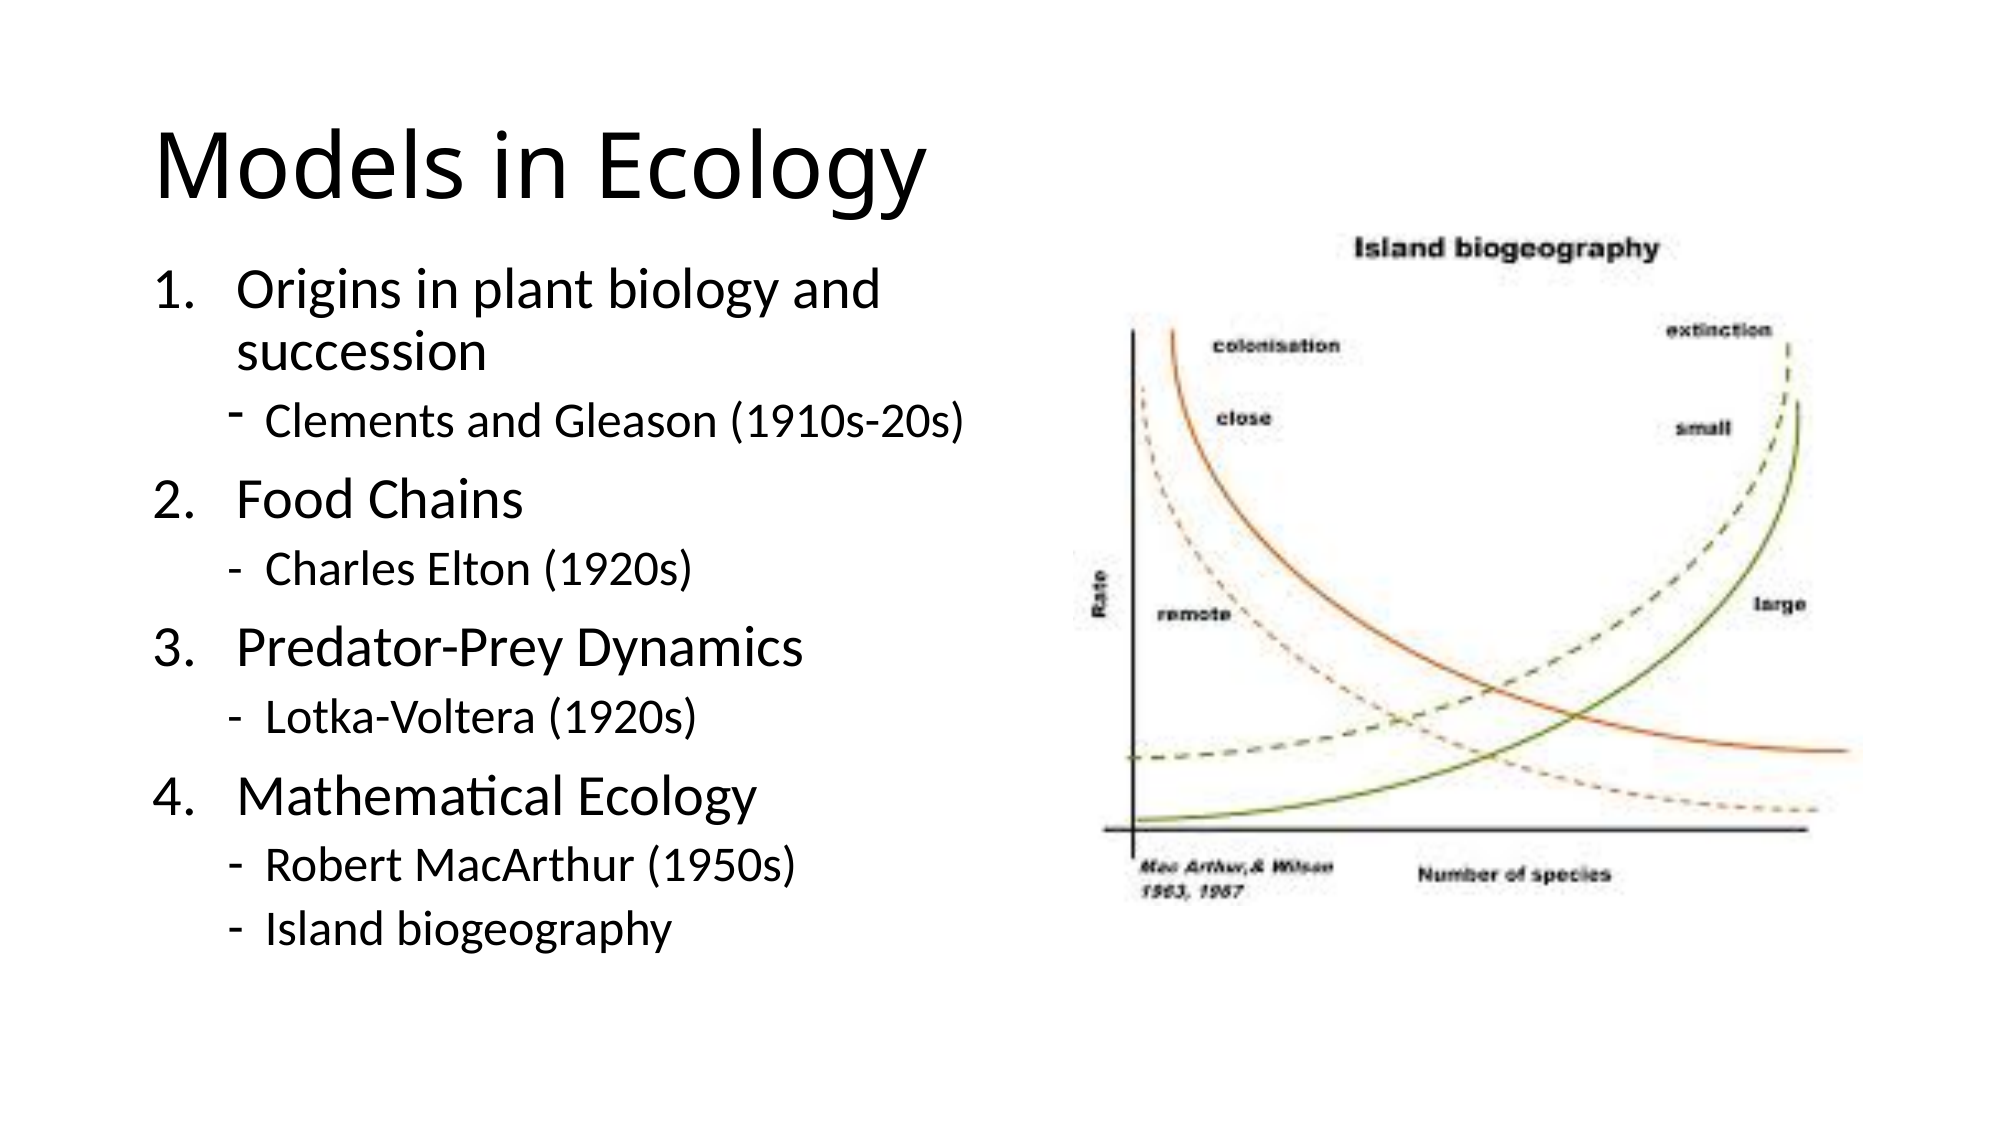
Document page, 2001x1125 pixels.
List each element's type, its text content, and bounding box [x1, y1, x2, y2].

picture [1073, 208, 1863, 906]
title Models in Ecology [137, 59, 1863, 250]
list Origins in plant biology and succession Clements and Gleason (1910s-20s) Food Chains - Charles Elton (1920s) Predator-Prey Dynamics - Lotka-Voltera (1920s) Mathematical Ecology Robert MacArthur (1950s) Island biogeography [137, 250, 1863, 965]
